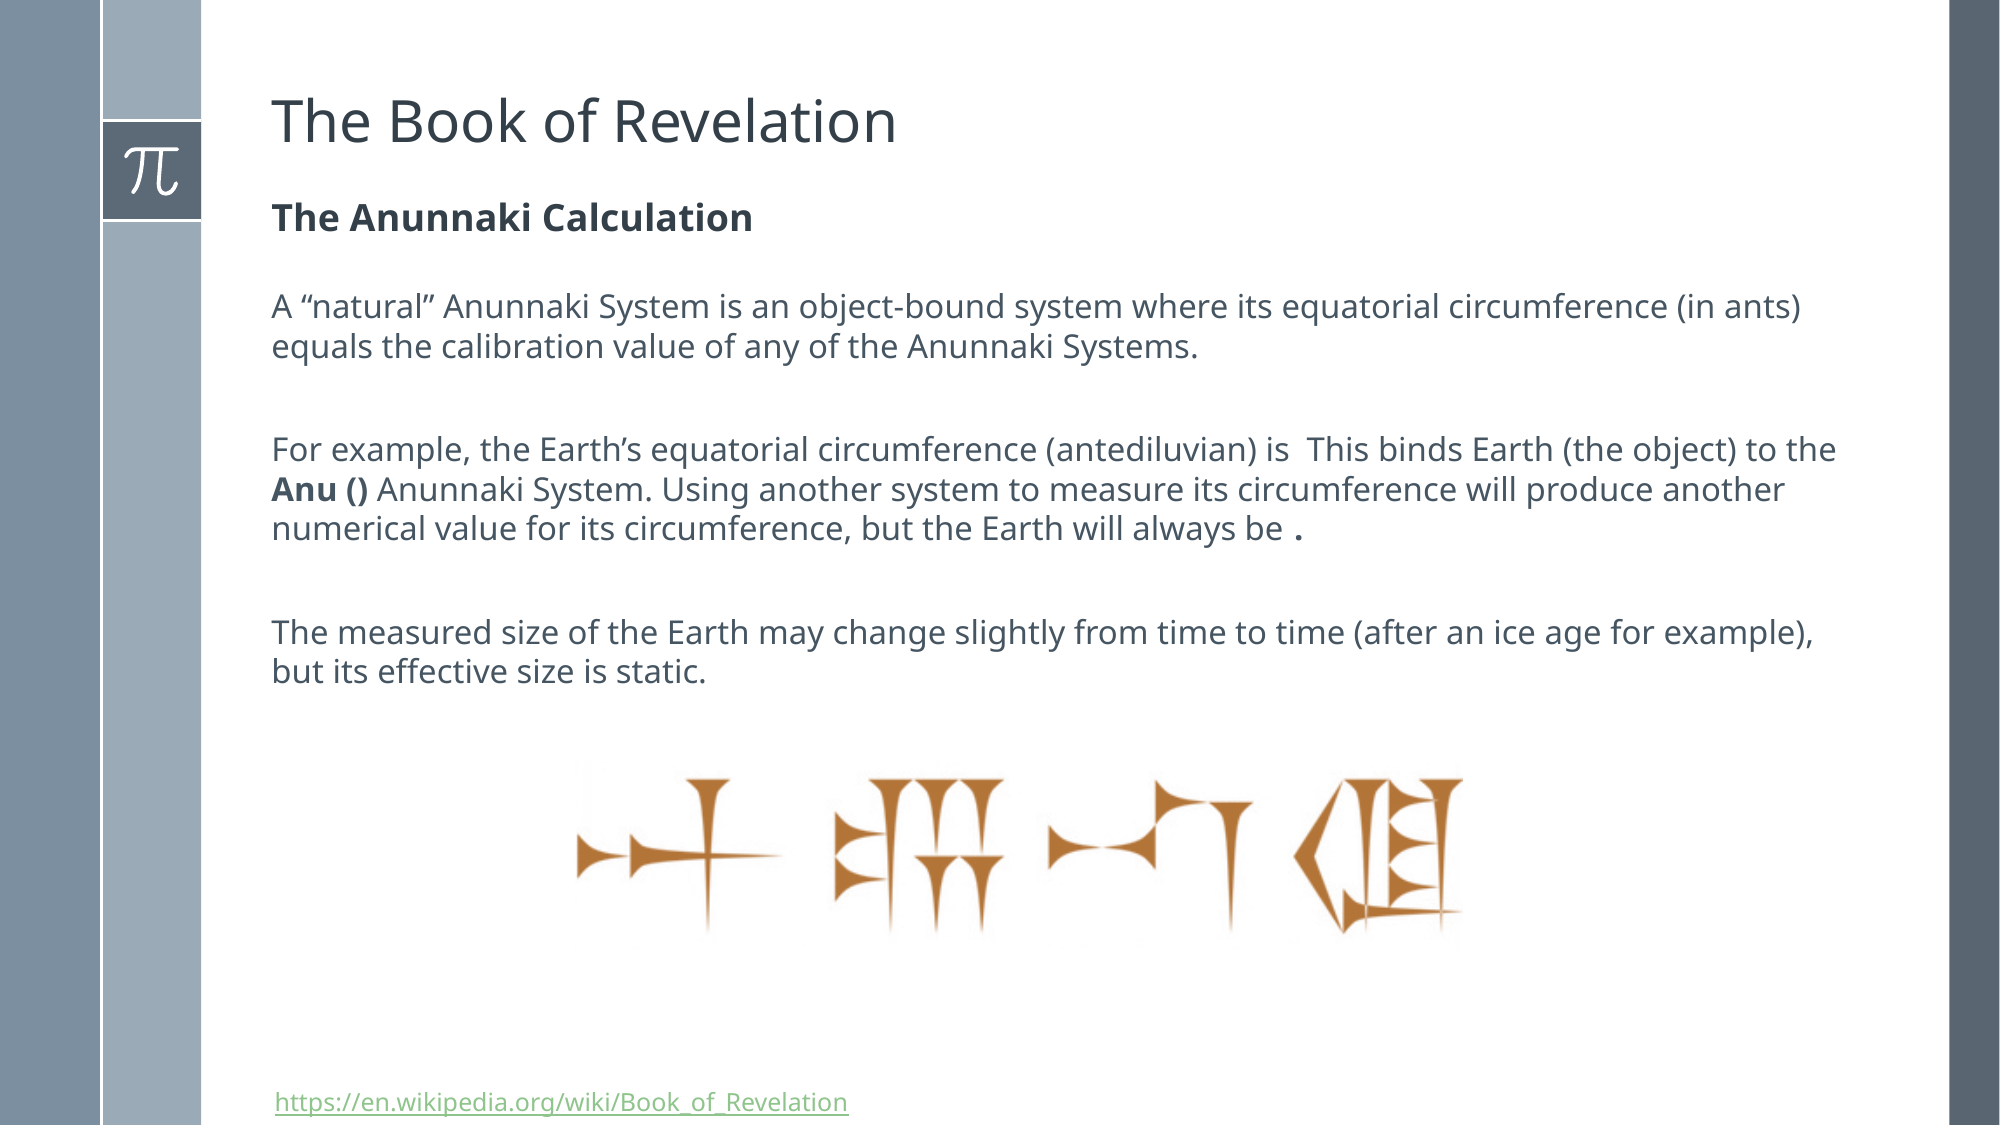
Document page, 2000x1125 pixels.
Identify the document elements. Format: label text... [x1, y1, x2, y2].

text_box The Anunnaki Calculation [256, 162, 1862, 247]
title The Book of Revelation [256, 96, 1862, 162]
text_box https://en.wikipedia.org/wiki/Book_of_Revelation [259, 1079, 1862, 1125]
picture [574, 761, 1463, 950]
